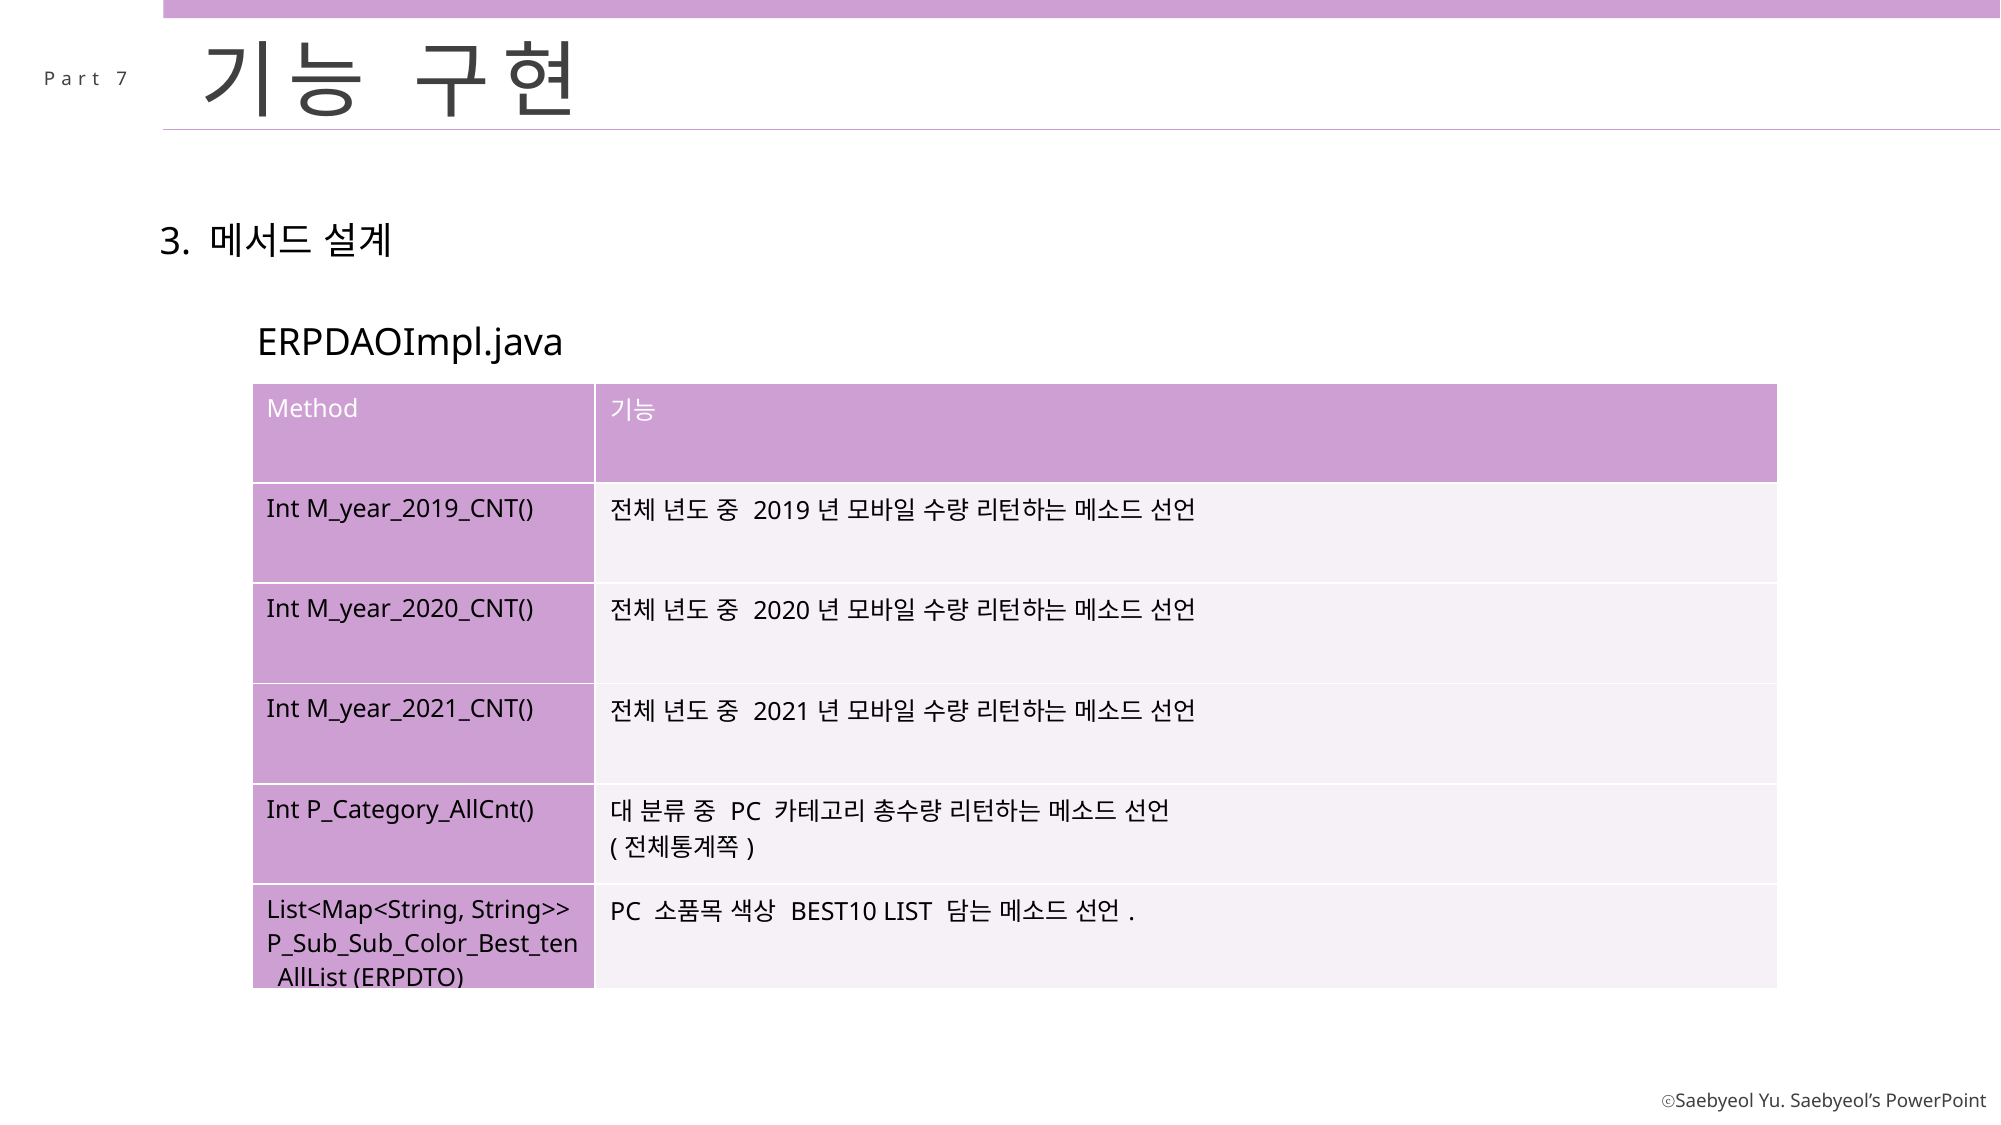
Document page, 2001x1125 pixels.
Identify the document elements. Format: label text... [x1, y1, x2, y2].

table_cell Int M_year_2020_CNT() [253, 584, 594, 683]
table_cell 전체 년도 중 2021년 모바일 수량 리턴하는 메소드 선언 [596, 684, 1777, 783]
table_cell List<Map<String, String>> P_Sub_Sub_Color_Best_ten_AllList (ERPDTO) [253, 885, 594, 988]
table_cell Int M_year_2021_CNT() [253, 684, 594, 783]
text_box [26, 0, 2000, 136]
table_header Method [253, 384, 594, 482]
text_box ERPDAOImpl.java [242, 310, 701, 371]
table_header 기능 [596, 384, 1777, 482]
table_cell 대 분류 중 PC 카테고리 총수량 리턴하는 메소드 선언 (전체통계쪽) [596, 785, 1777, 883]
table_cell 전체 년도 중 2020년 모바일 수량 리턴하는 메소드 선언 [596, 584, 1777, 683]
text_box 3. 메서드 설계 [144, 209, 603, 270]
table_cell 전체 년도 중 2019년 모바일 수량 리턴하는 메소드 선언 [596, 484, 1777, 582]
table_cell Int P_Category_AllCnt() [253, 785, 594, 883]
table_cell PC 소품목 색상 BEST10 LIST 담는 메소드 선언. [596, 885, 1777, 988]
table_cell Int M_year_2019_CNT() [253, 484, 594, 582]
